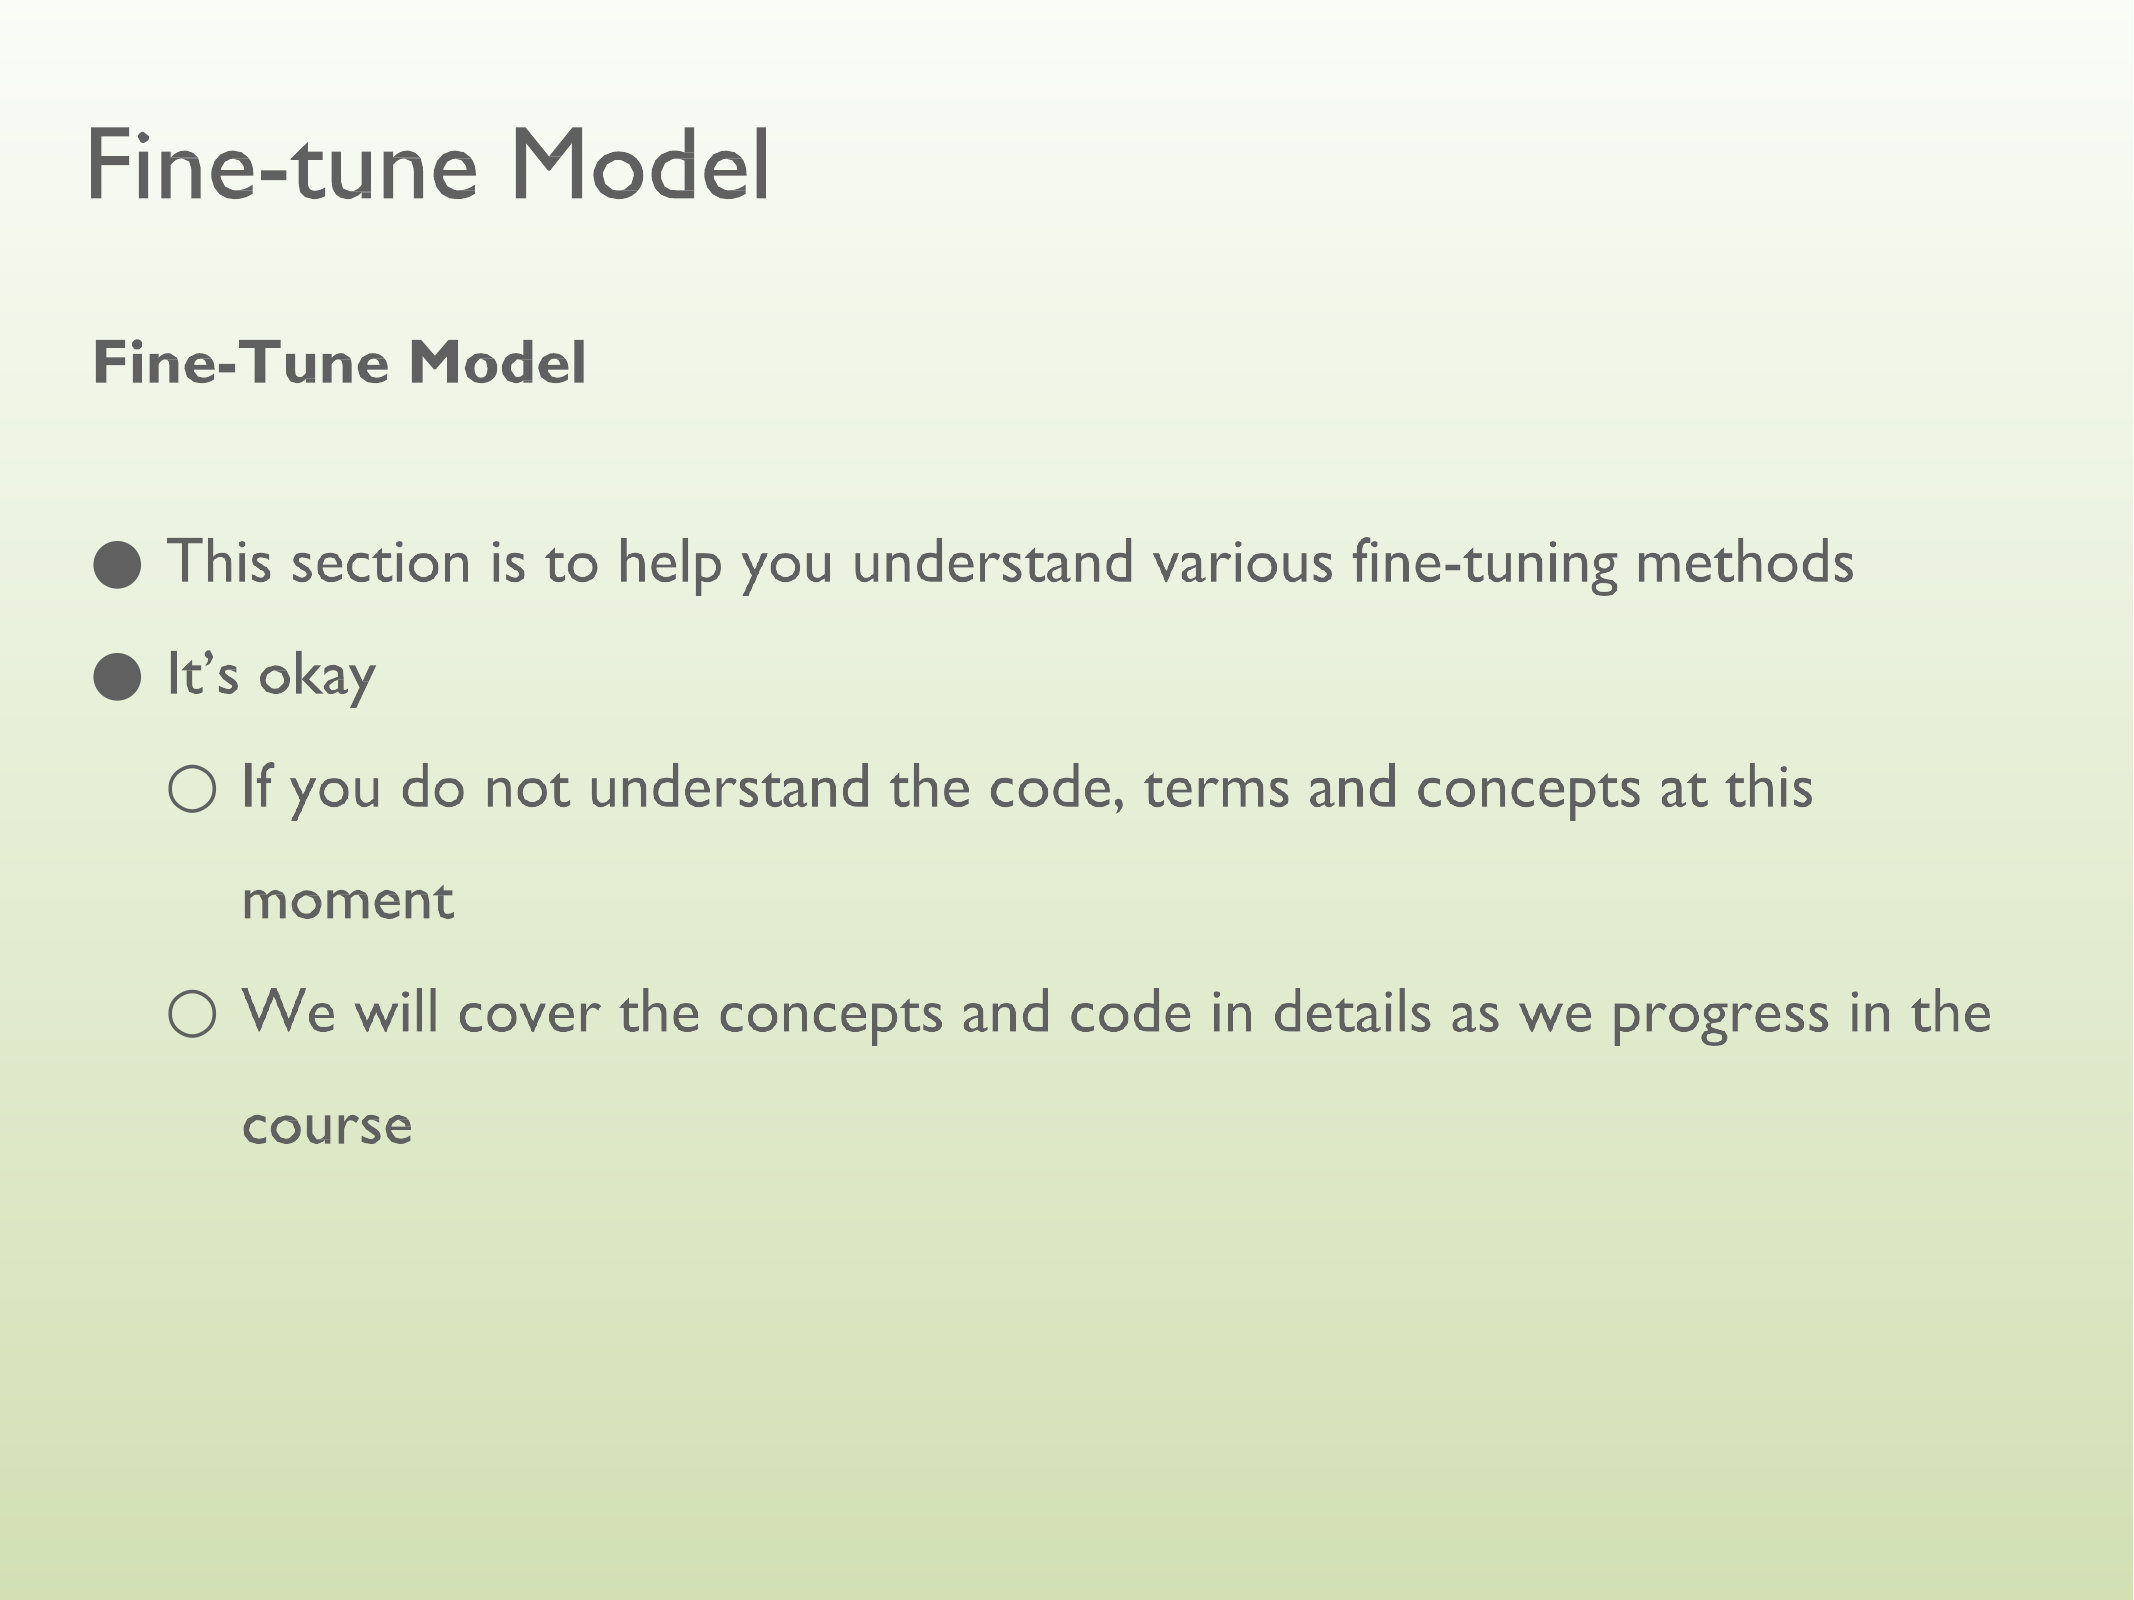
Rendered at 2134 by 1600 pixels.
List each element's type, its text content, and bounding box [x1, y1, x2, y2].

text_box [211, 150, 254, 200]
text_box [239, 339, 281, 383]
text_box [756, 127, 766, 199]
picture [245, 762, 1812, 821]
text_box [433, 884, 454, 919]
text_box [218, 664, 238, 695]
text_box [184, 353, 215, 384]
text_box [322, 353, 352, 383]
text_box [538, 353, 569, 384]
text_box [296, 650, 324, 694]
text_box [138, 131, 149, 143]
text_box [95, 339, 126, 383]
text_box [357, 353, 388, 384]
text_box [261, 170, 287, 181]
text_box [374, 889, 400, 919]
text_box [433, 150, 476, 200]
text_box [574, 339, 584, 383]
text_box [149, 353, 179, 383]
picture [166, 537, 1854, 596]
text_box [411, 339, 458, 383]
text_box ● ● ○ ○ [88, 478, 206, 1043]
text_box [138, 151, 149, 199]
text_box [306, 1115, 331, 1145]
text_box [464, 353, 498, 384]
text_box [270, 1115, 301, 1145]
text_box [338, 1114, 360, 1144]
text_box [361, 1114, 381, 1145]
text_box [651, 127, 695, 199]
text_box [348, 665, 377, 708]
text_box [218, 363, 236, 373]
text_box [327, 889, 369, 919]
picture [240, 988, 1991, 1046]
text_box [385, 1114, 411, 1144]
text_box [515, 127, 583, 199]
text_box [291, 890, 322, 919]
text_box [132, 339, 143, 350]
text_box [161, 150, 201, 199]
text_box [243, 1114, 267, 1145]
text_box [244, 889, 286, 919]
text_box [405, 889, 430, 919]
text_box [91, 127, 130, 199]
text_box [593, 151, 644, 200]
text_box [331, 151, 371, 200]
text_box [260, 665, 290, 695]
text_box [383, 150, 424, 199]
text_box [132, 353, 142, 383]
text_box [286, 353, 316, 384]
text_box [290, 141, 326, 200]
text_box [704, 150, 747, 200]
text_box [501, 339, 533, 384]
text_box [206, 650, 213, 666]
text_box [323, 664, 348, 695]
